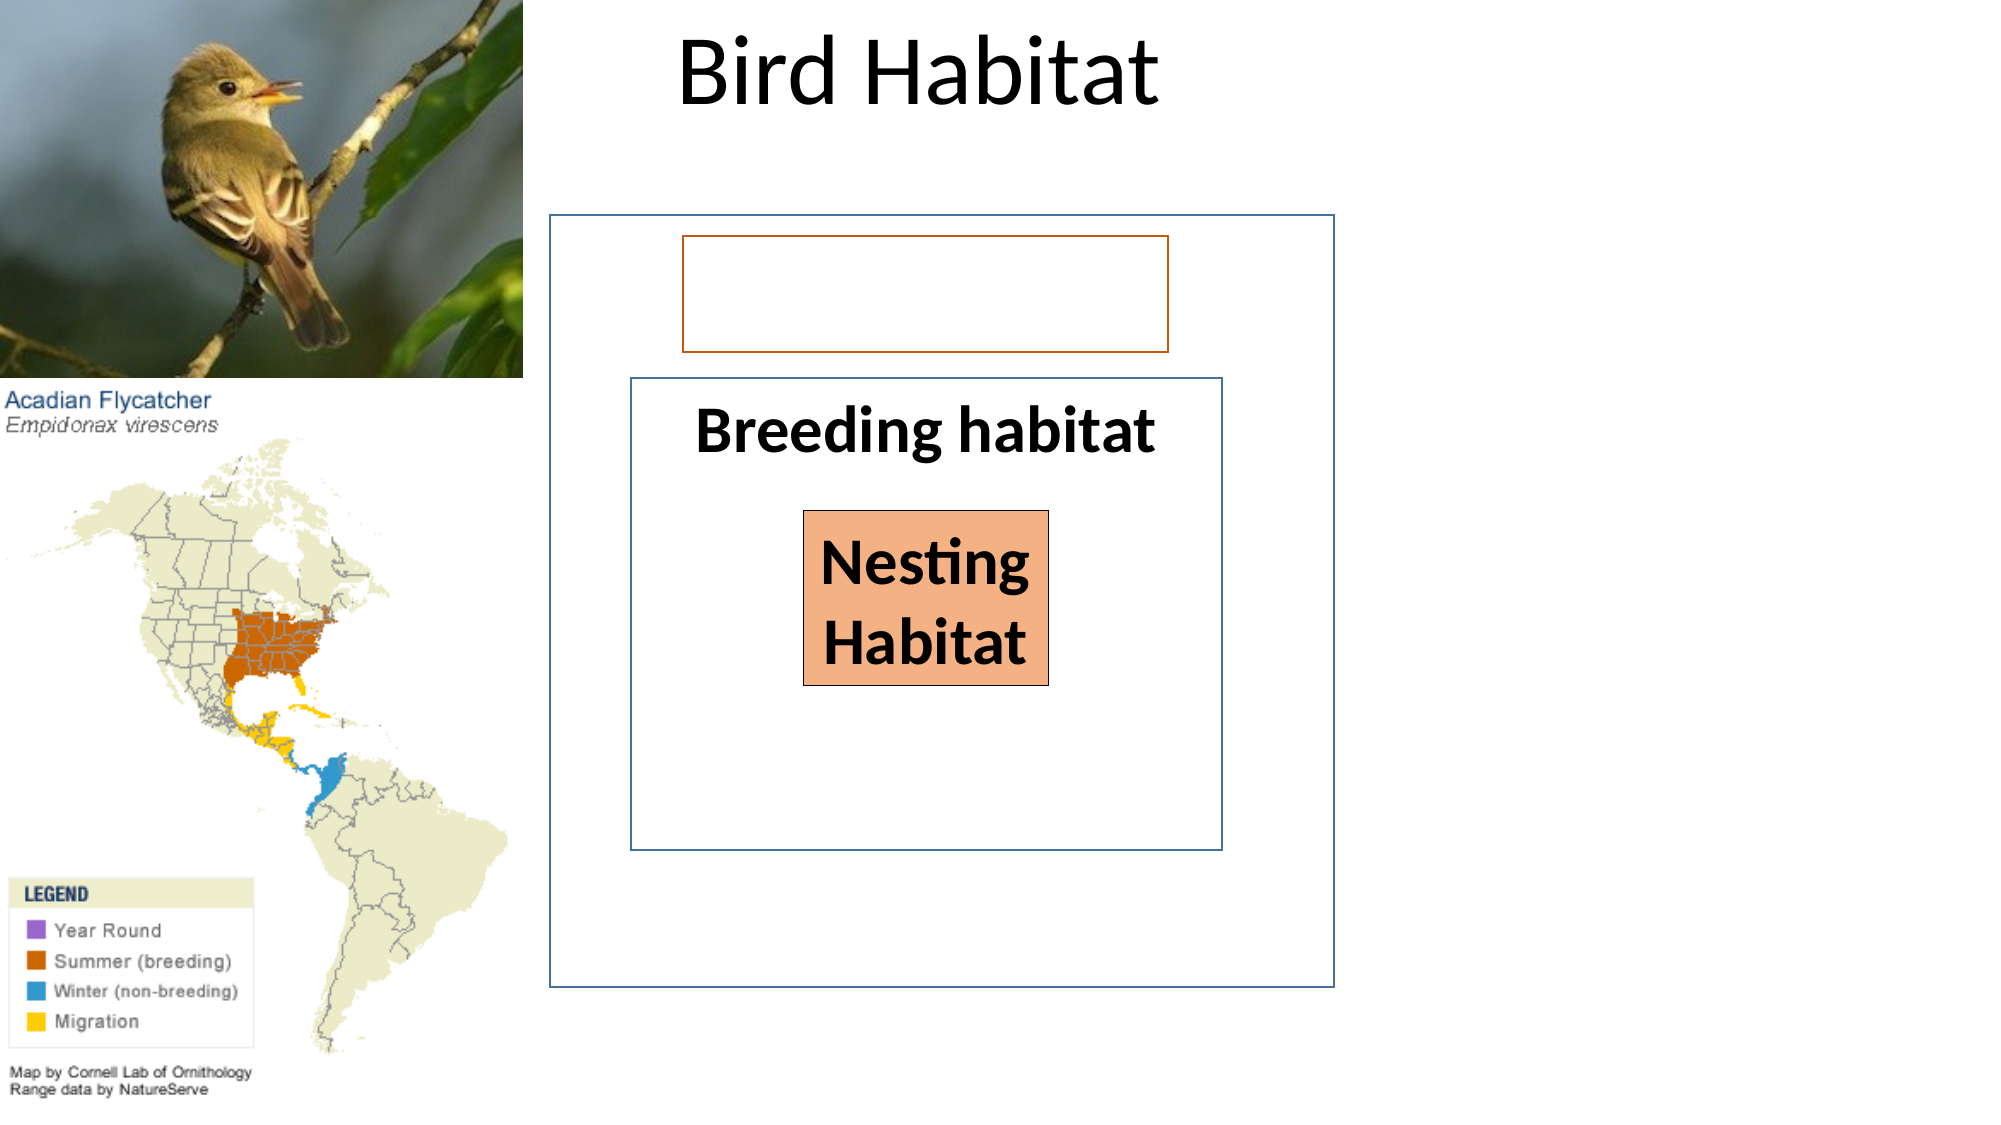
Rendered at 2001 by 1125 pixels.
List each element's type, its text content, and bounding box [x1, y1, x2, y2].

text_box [549, 215, 1335, 988]
picture [0, 388, 513, 1107]
text_box Bird Habitat [523, 0, 1502, 133]
picture [0, 0, 523, 378]
